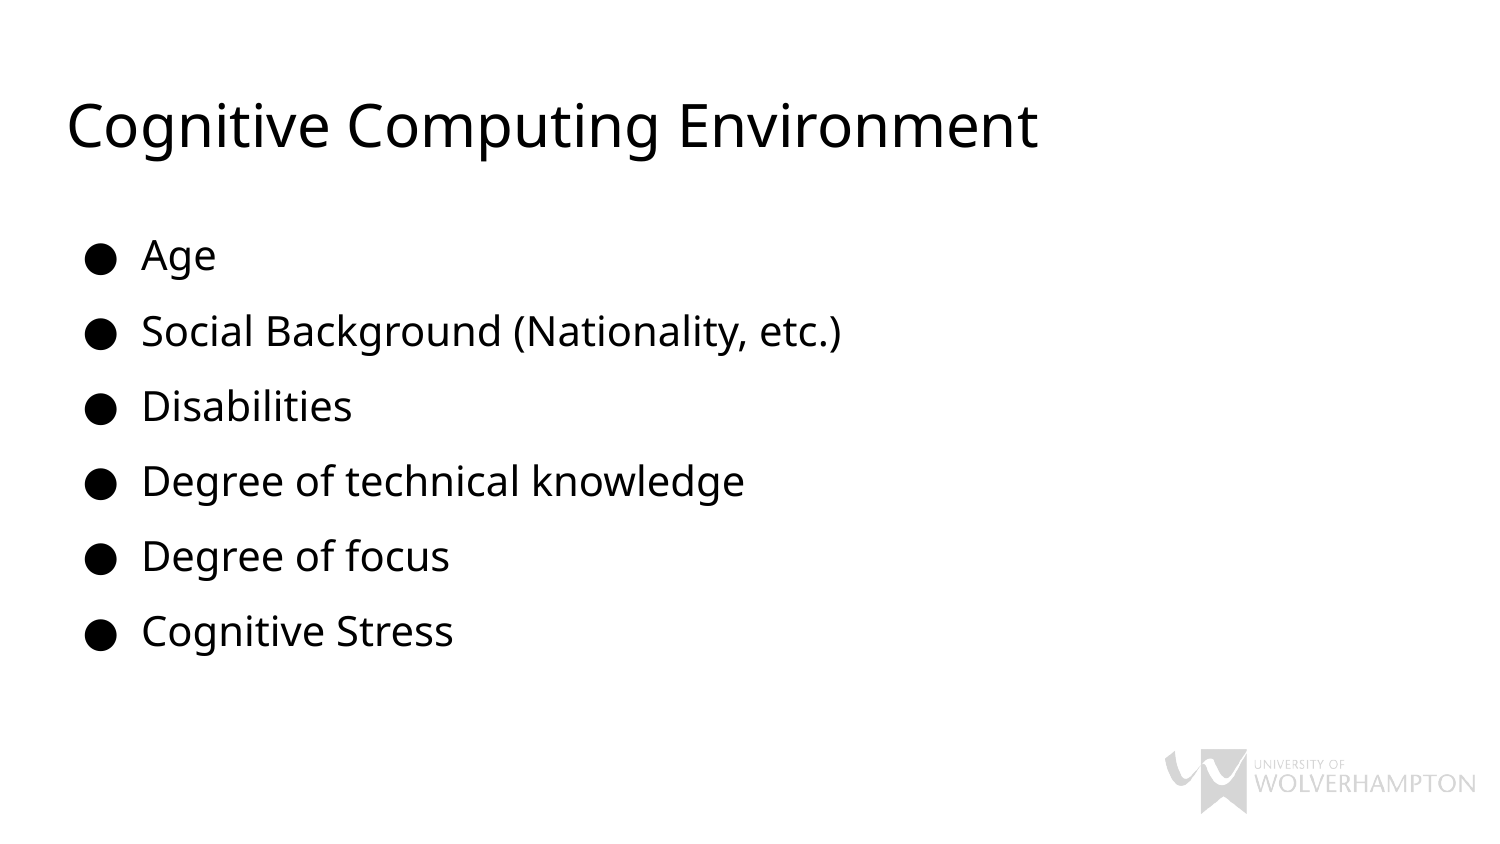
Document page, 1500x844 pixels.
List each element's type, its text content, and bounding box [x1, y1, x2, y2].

list Age Social Background (Nationality, etc.) Disabilities Degree of technical knowledge Degree of focus Cognitive Stress [51, 189, 1149, 750]
title Cognitive Computing Environment [51, 72, 1449, 176]
